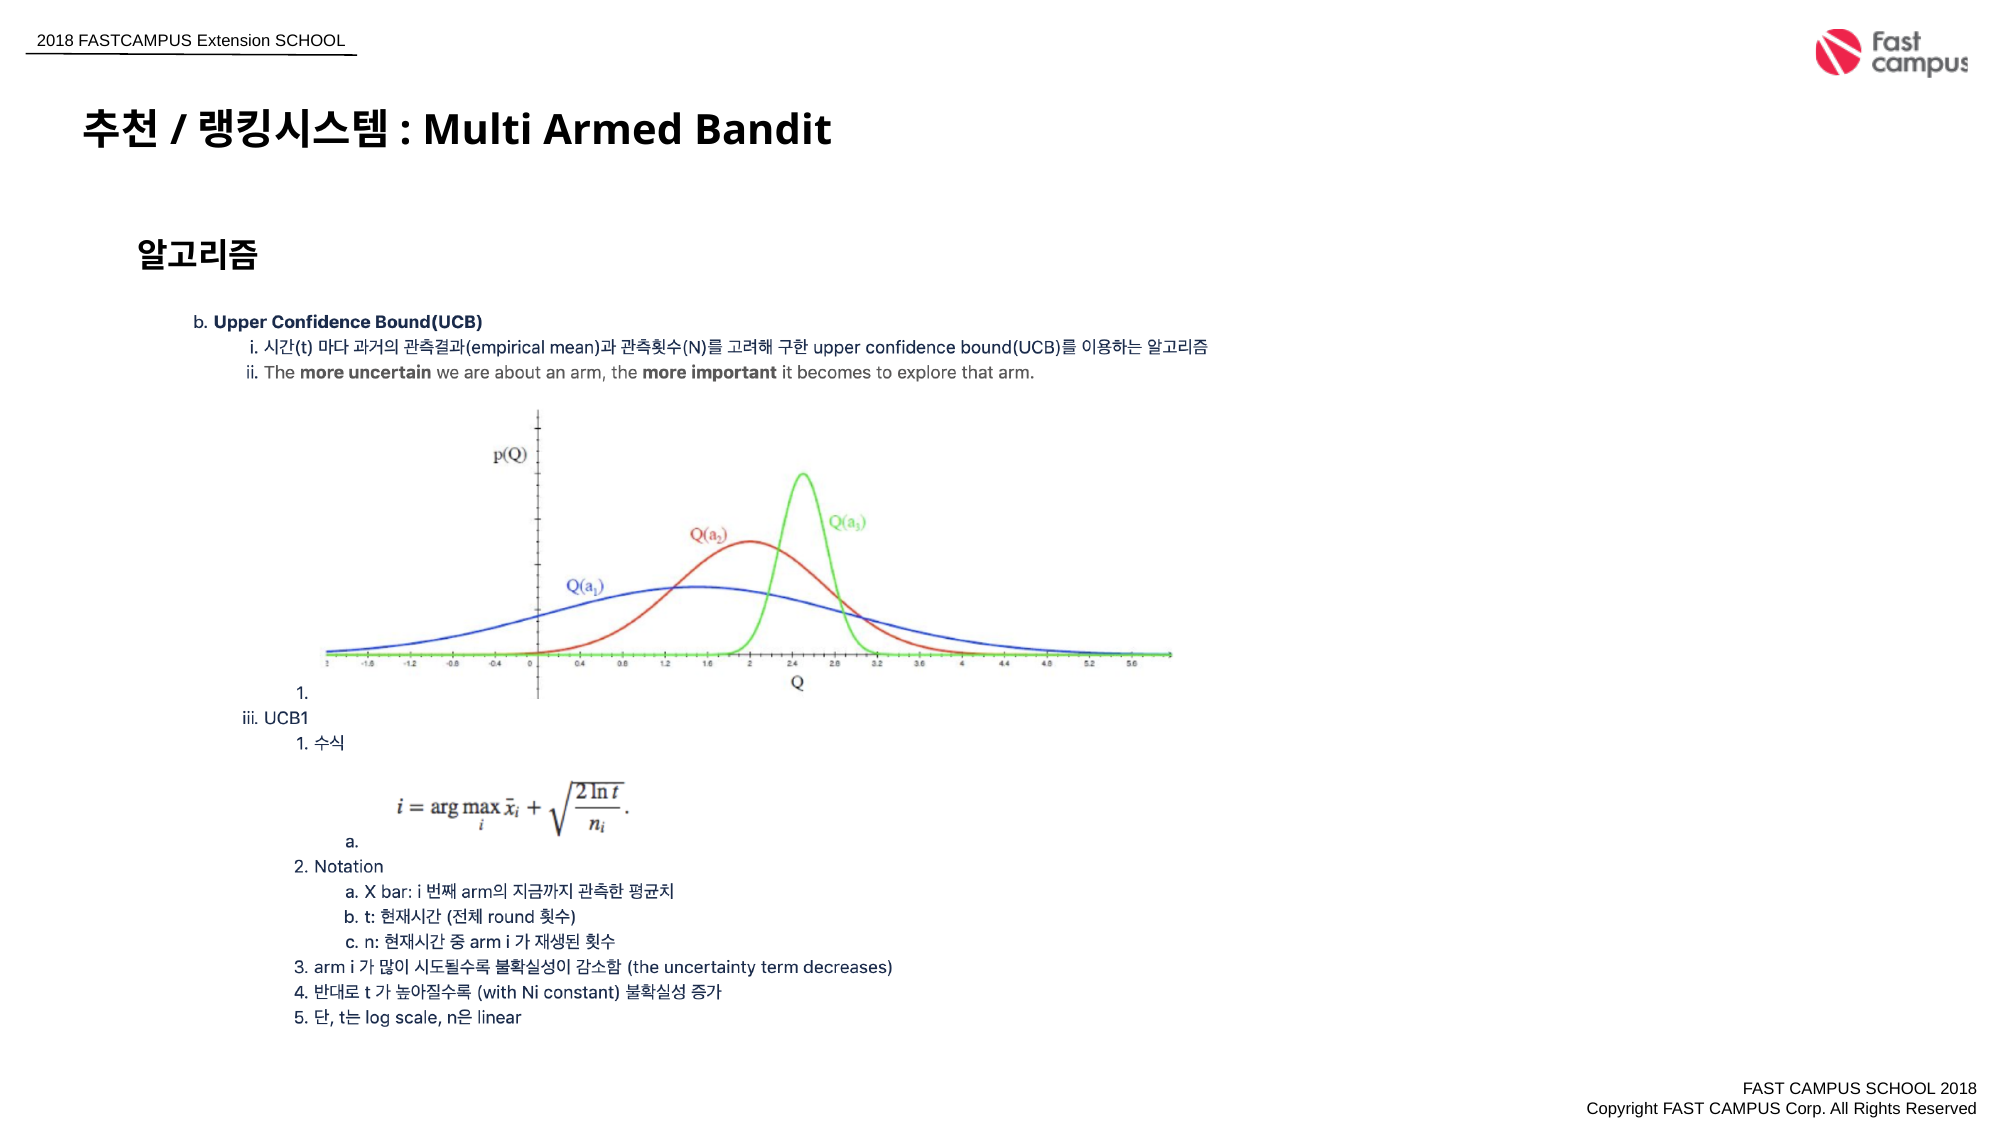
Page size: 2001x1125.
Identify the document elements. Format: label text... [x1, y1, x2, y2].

text_box 알고리즘 [122, 227, 1800, 282]
text_box 추천/랭킹시스템: Multi Armed Bandit [68, 95, 1198, 161]
picture [187, 309, 1268, 1032]
